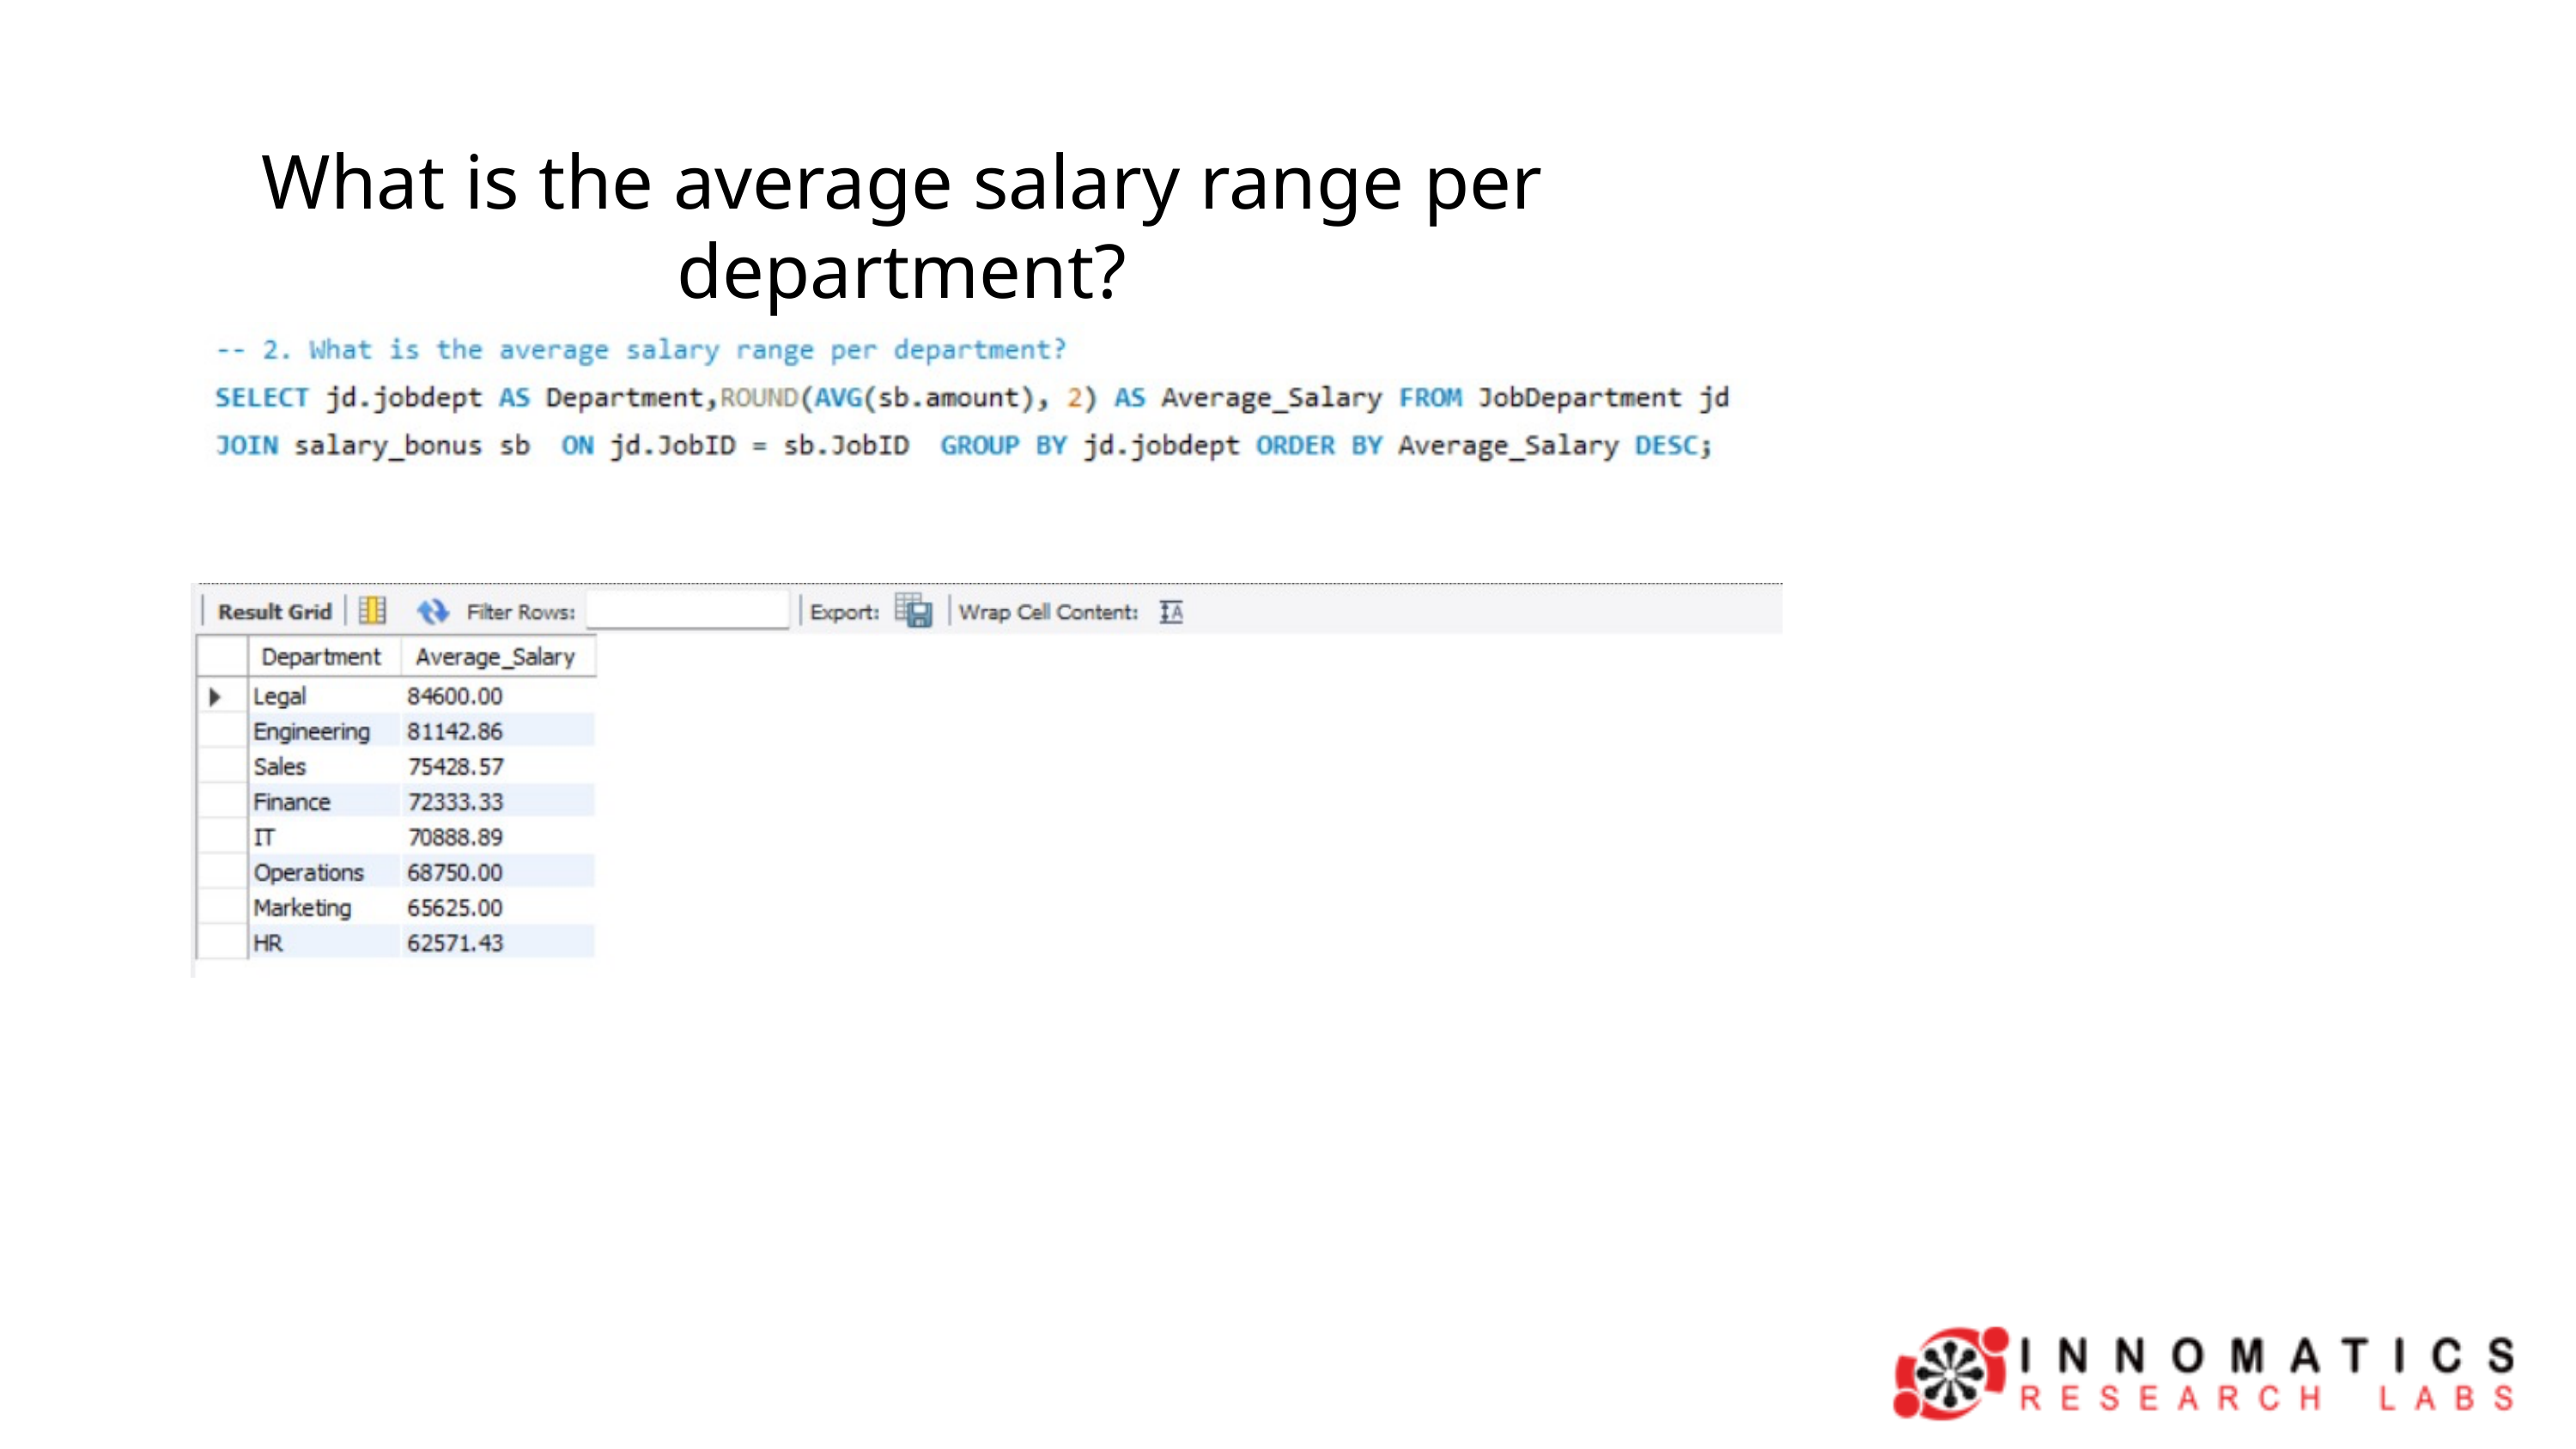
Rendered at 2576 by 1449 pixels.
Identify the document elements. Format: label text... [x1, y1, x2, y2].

text_box [191, 583, 1783, 978]
text_box What is the average salary range per department? [144, 134, 1659, 403]
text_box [1862, 1306, 2544, 1449]
text_box [191, 322, 1783, 503]
